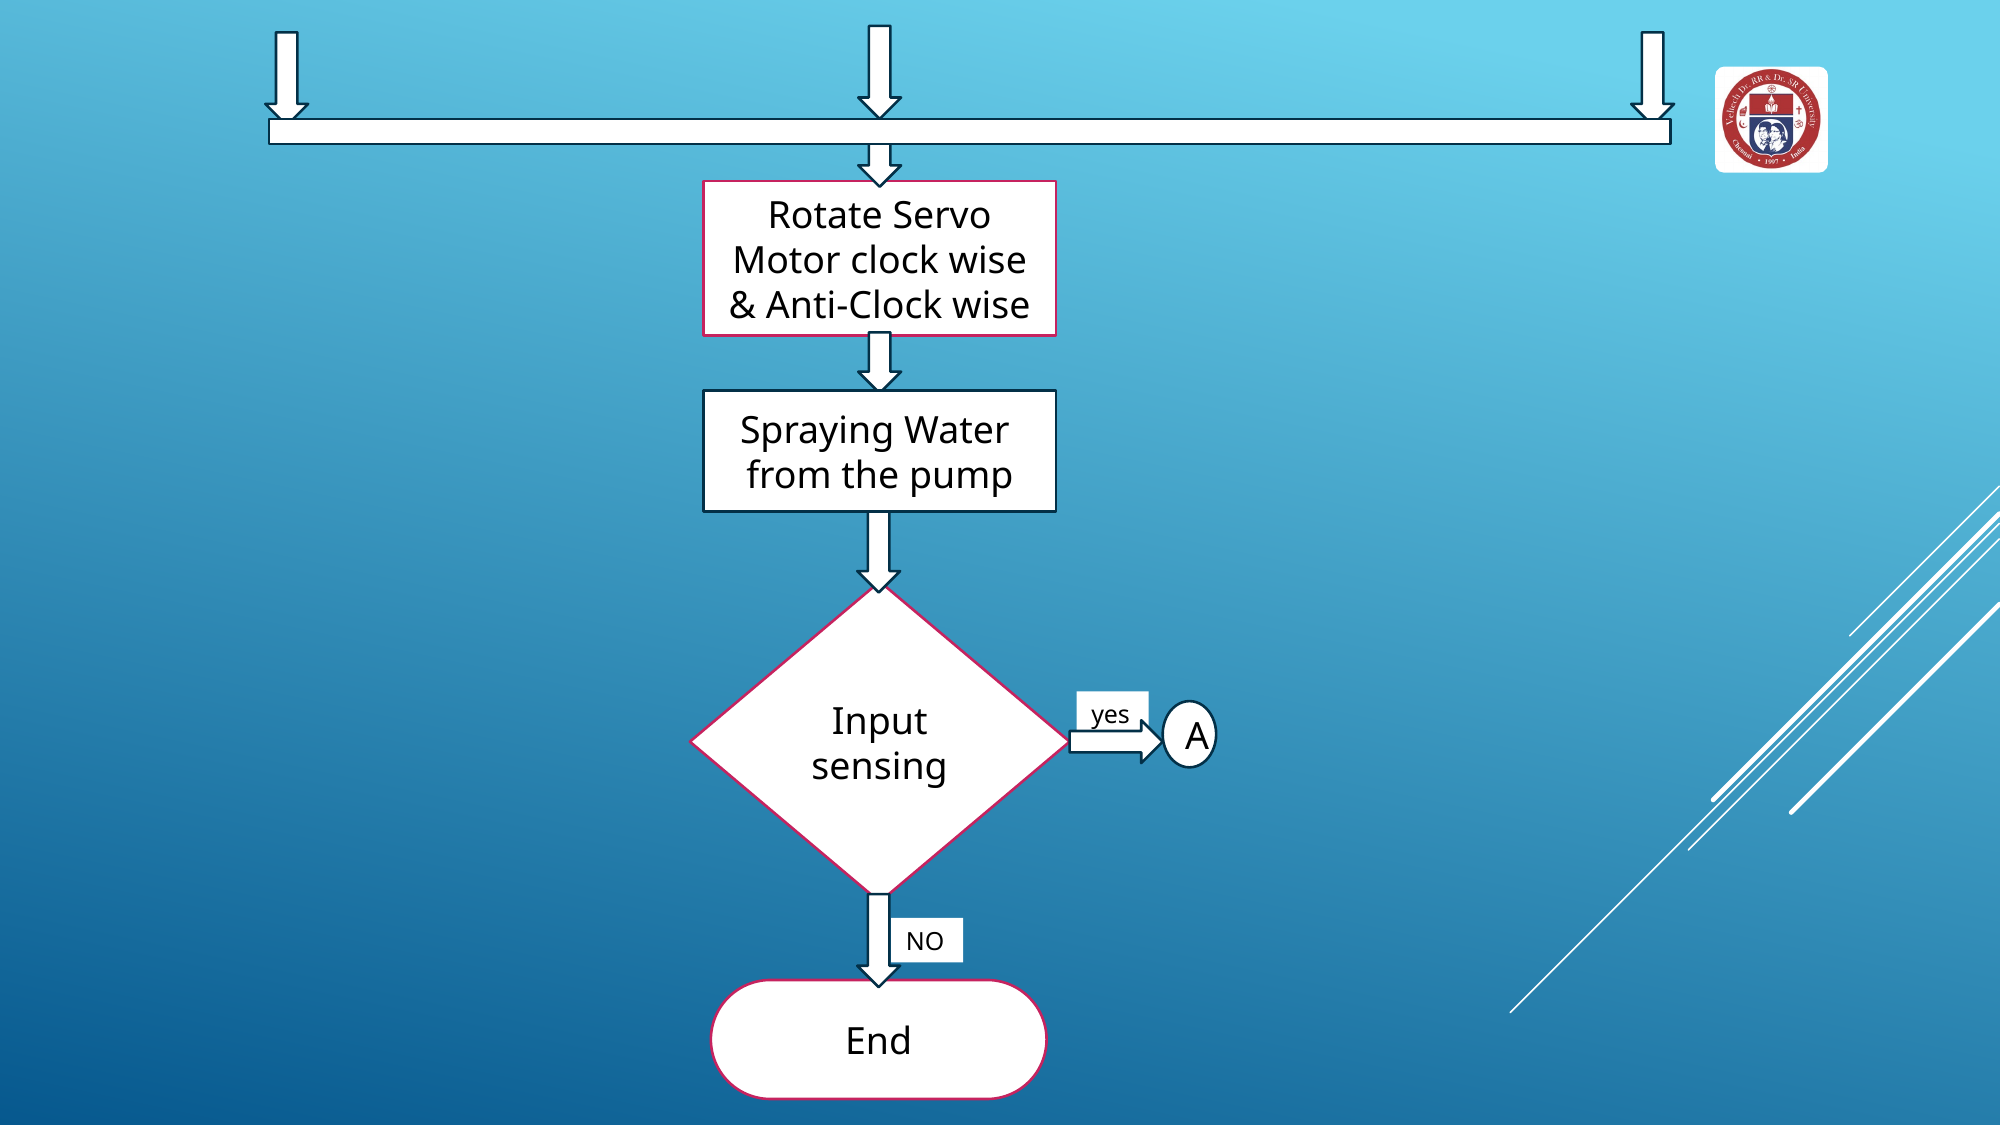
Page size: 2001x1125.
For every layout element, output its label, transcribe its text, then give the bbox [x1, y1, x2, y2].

text_box [856, 892, 902, 989]
text_box End [709, 978, 1048, 1101]
picture [1714, 66, 1829, 173]
text_box yes [1076, 691, 1149, 729]
text_box NO [891, 917, 964, 963]
text_box [856, 513, 902, 594]
text_box [1630, 31, 1676, 118]
text_box Rotate Servo Motor clock wise & Anti-Clock wise [702, 180, 1057, 337]
text_box [264, 31, 310, 118]
text_box [268, 118, 1672, 145]
text_box Input sensing [688, 586, 1068, 895]
text_box [1068, 719, 1162, 765]
text_box [857, 24, 903, 118]
text_box A [1161, 699, 1218, 769]
text_box Spraying Water from the pump [702, 389, 1057, 513]
text_box [857, 331, 903, 389]
text_box [857, 145, 903, 188]
